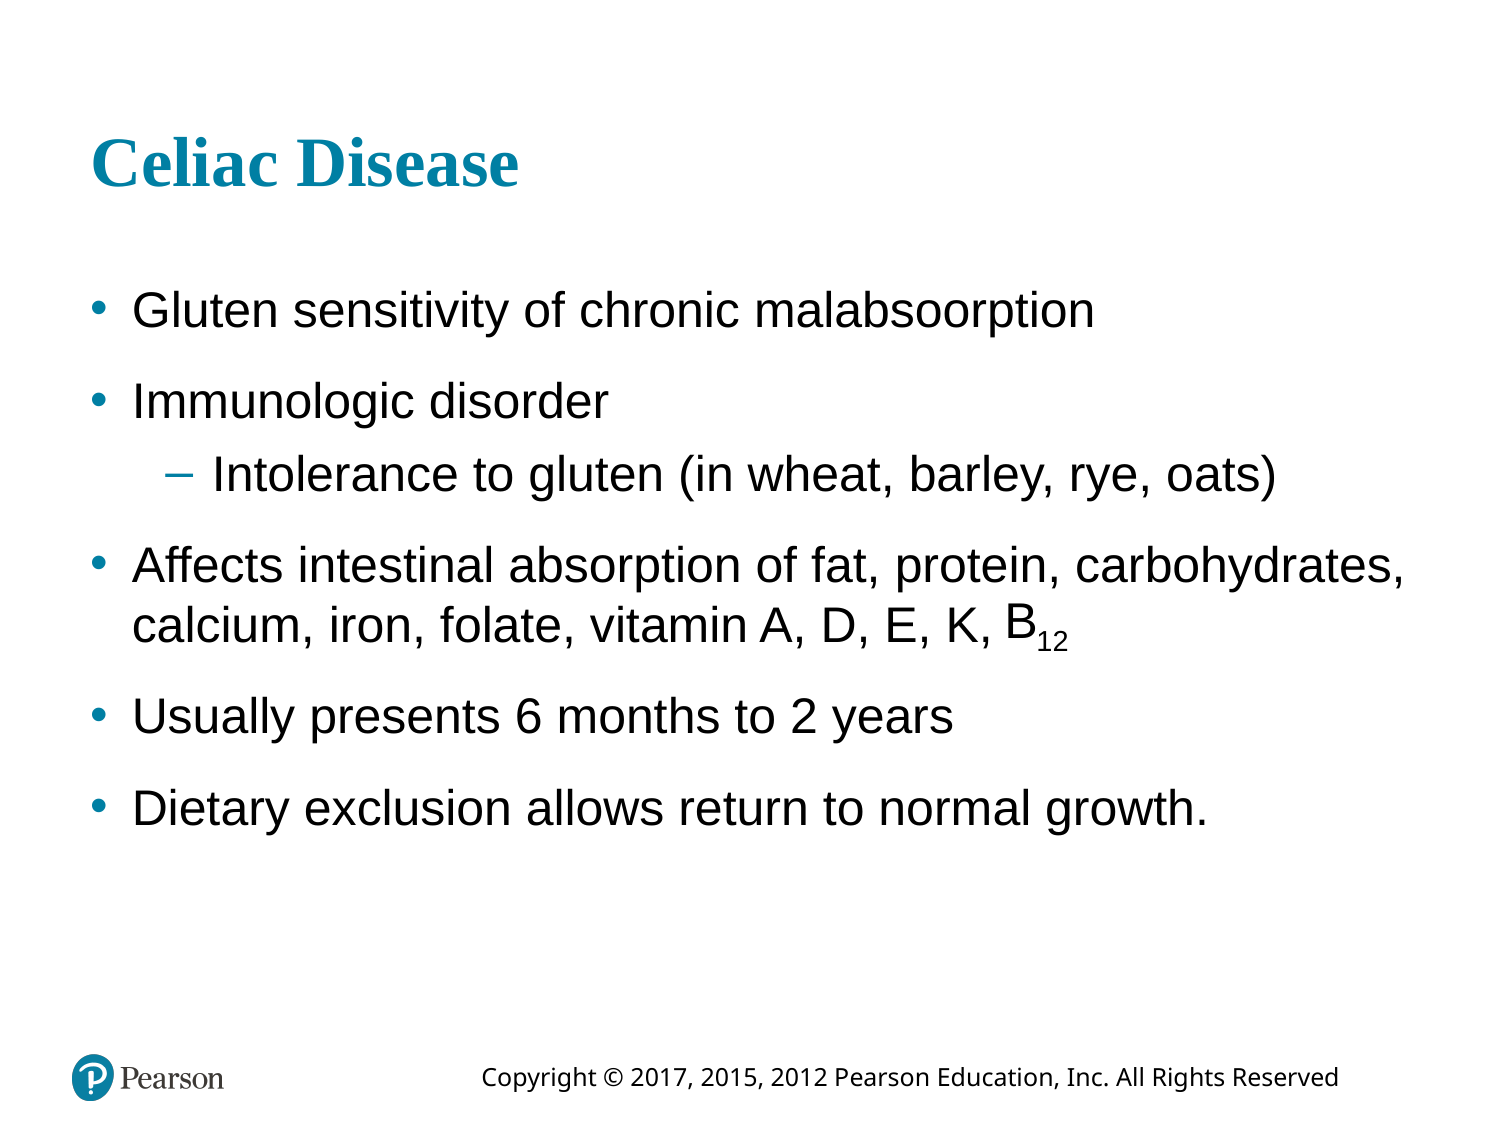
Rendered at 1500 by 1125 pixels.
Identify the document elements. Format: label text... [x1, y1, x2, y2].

picture [98, 1054, 224, 1101]
list Gluten sensitivity of chronic malabsoorption Immunologic disorder Intolerance to gluten (in wheat, barley, rye, oats) Affects intestinal absorption of fat, protein, carbohydrates, calcium, iron, folate, vitamin A, D, E, K, Usually presents 6 months to 2 years Dietary exclusion allows return to normal growth. [75, 262, 1425, 1005]
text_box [999, 587, 1080, 664]
picture [72, 1054, 88, 1070]
title Celiac Disease [75, 35, 1425, 216]
picture [72, 1087, 83, 1101]
picture [80, 1063, 106, 1088]
